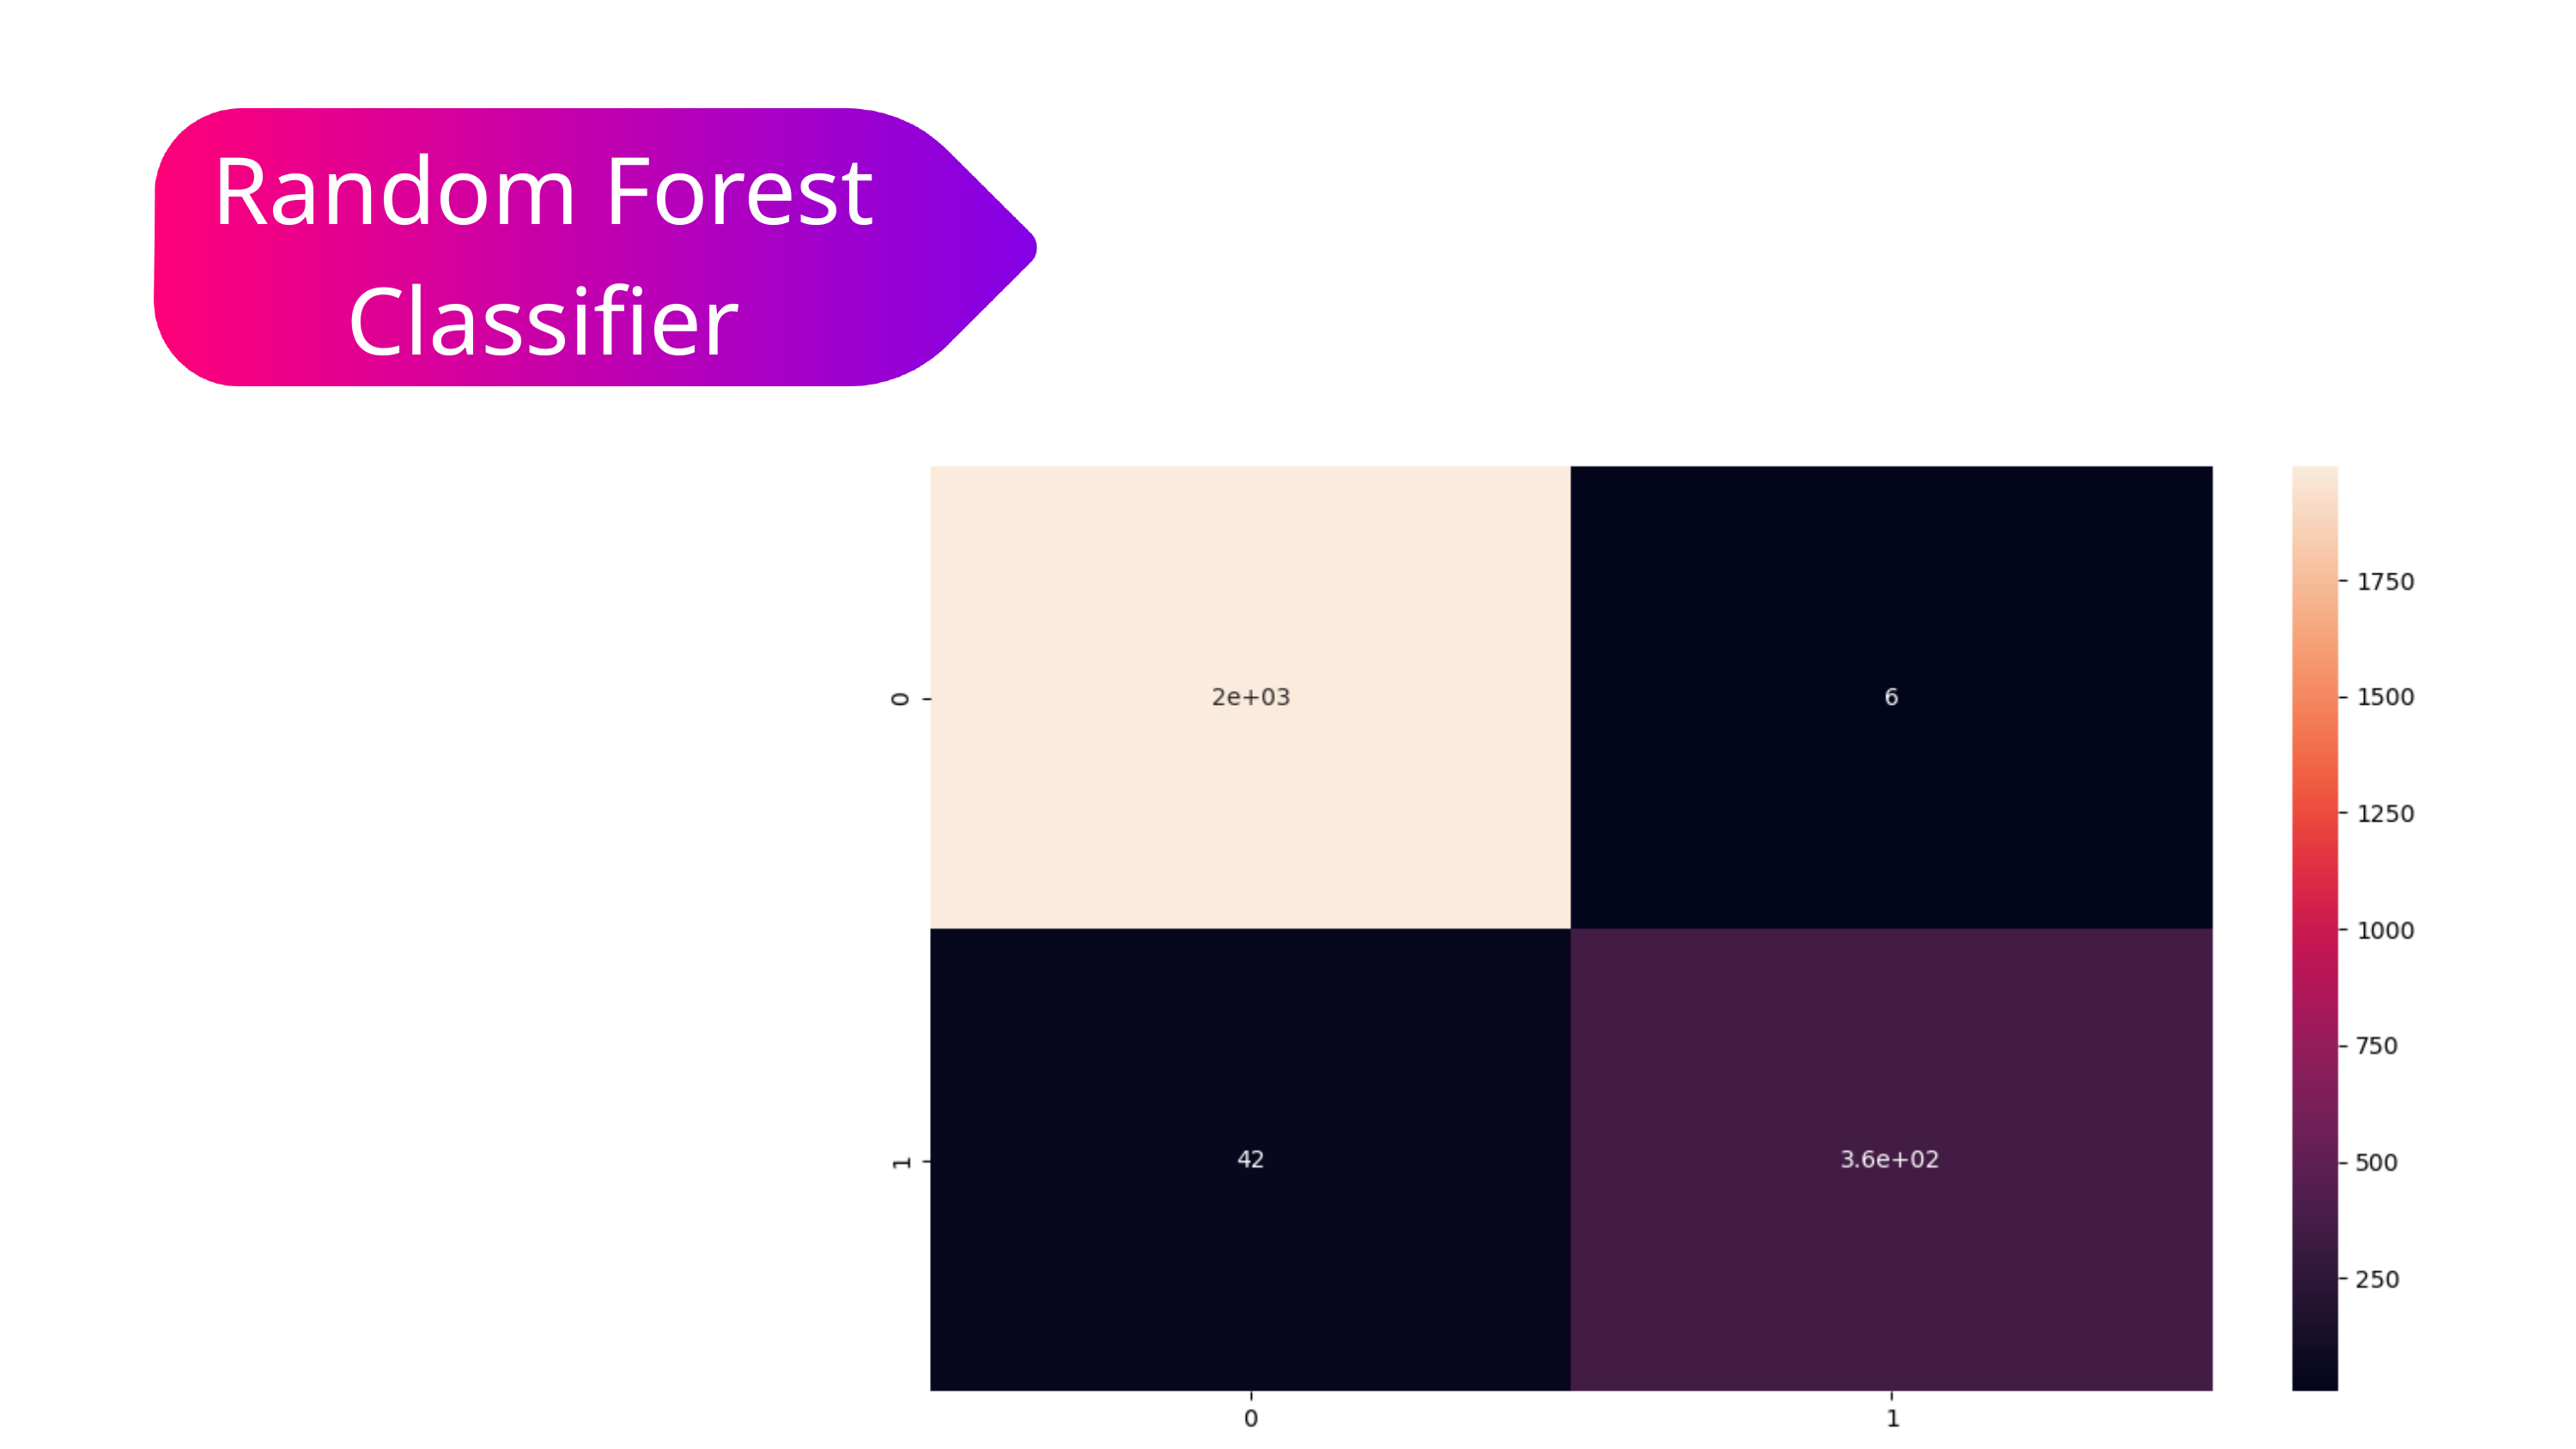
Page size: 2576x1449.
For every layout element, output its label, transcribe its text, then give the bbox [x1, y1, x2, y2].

text_box [153, 108, 1037, 386]
text_box Random Forest Classifier [185, 112, 902, 373]
text_box [873, 450, 2432, 1449]
